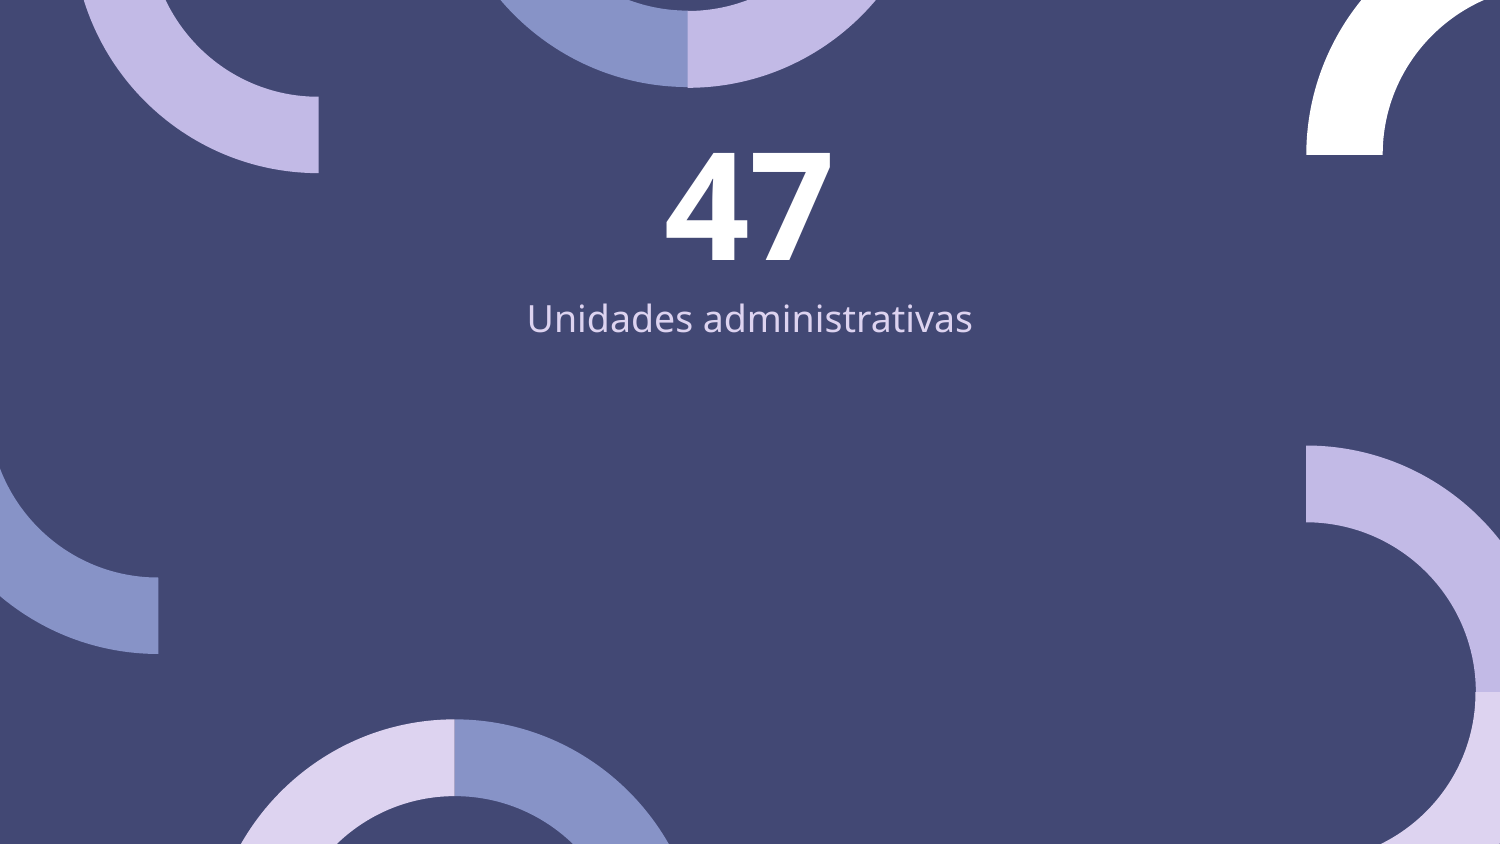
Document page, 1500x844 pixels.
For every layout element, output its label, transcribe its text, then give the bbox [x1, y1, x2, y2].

title 47 [116, 130, 1383, 279]
list Unidades administrativas [116, 279, 1383, 360]
